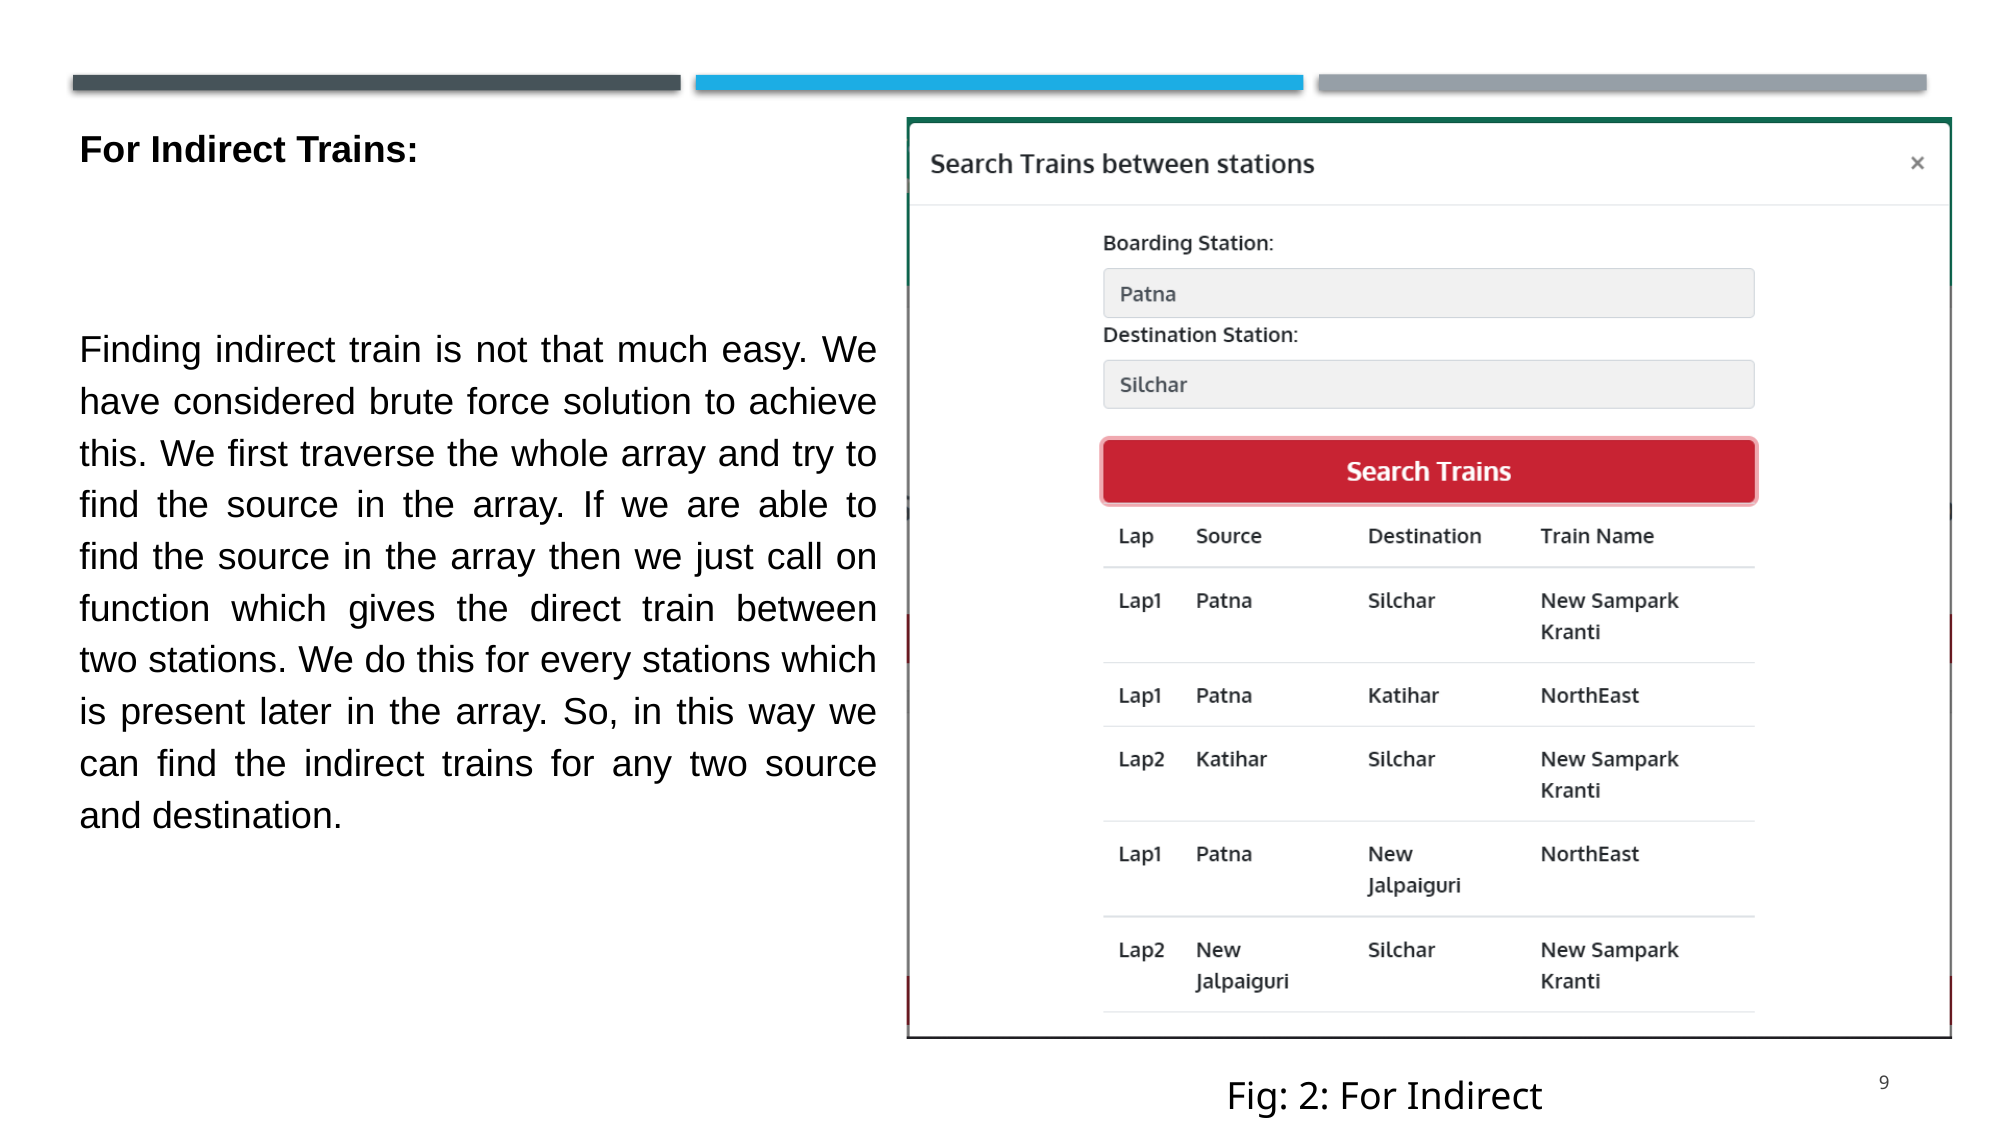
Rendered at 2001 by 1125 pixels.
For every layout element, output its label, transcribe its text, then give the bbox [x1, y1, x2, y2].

text_box For Indirect Trains: [64, 111, 1065, 178]
slide_number 9 [1732, 1053, 1905, 1114]
picture [906, 117, 1953, 1039]
text_box Finding indirect train is not that much easy. We have considered brute force solution to achieve this. We first traverse the whole array and try to find the source in the array. If we are able to find the source in the array then we just call on function which gives the direct train between two stations. We do this for every stations which is present later in the array. So, in this way we can find the indirect trains for any two source and destination. [64, 310, 893, 843]
text_box Fig: 2: For Indirect Trains [1211, 1064, 1647, 1125]
